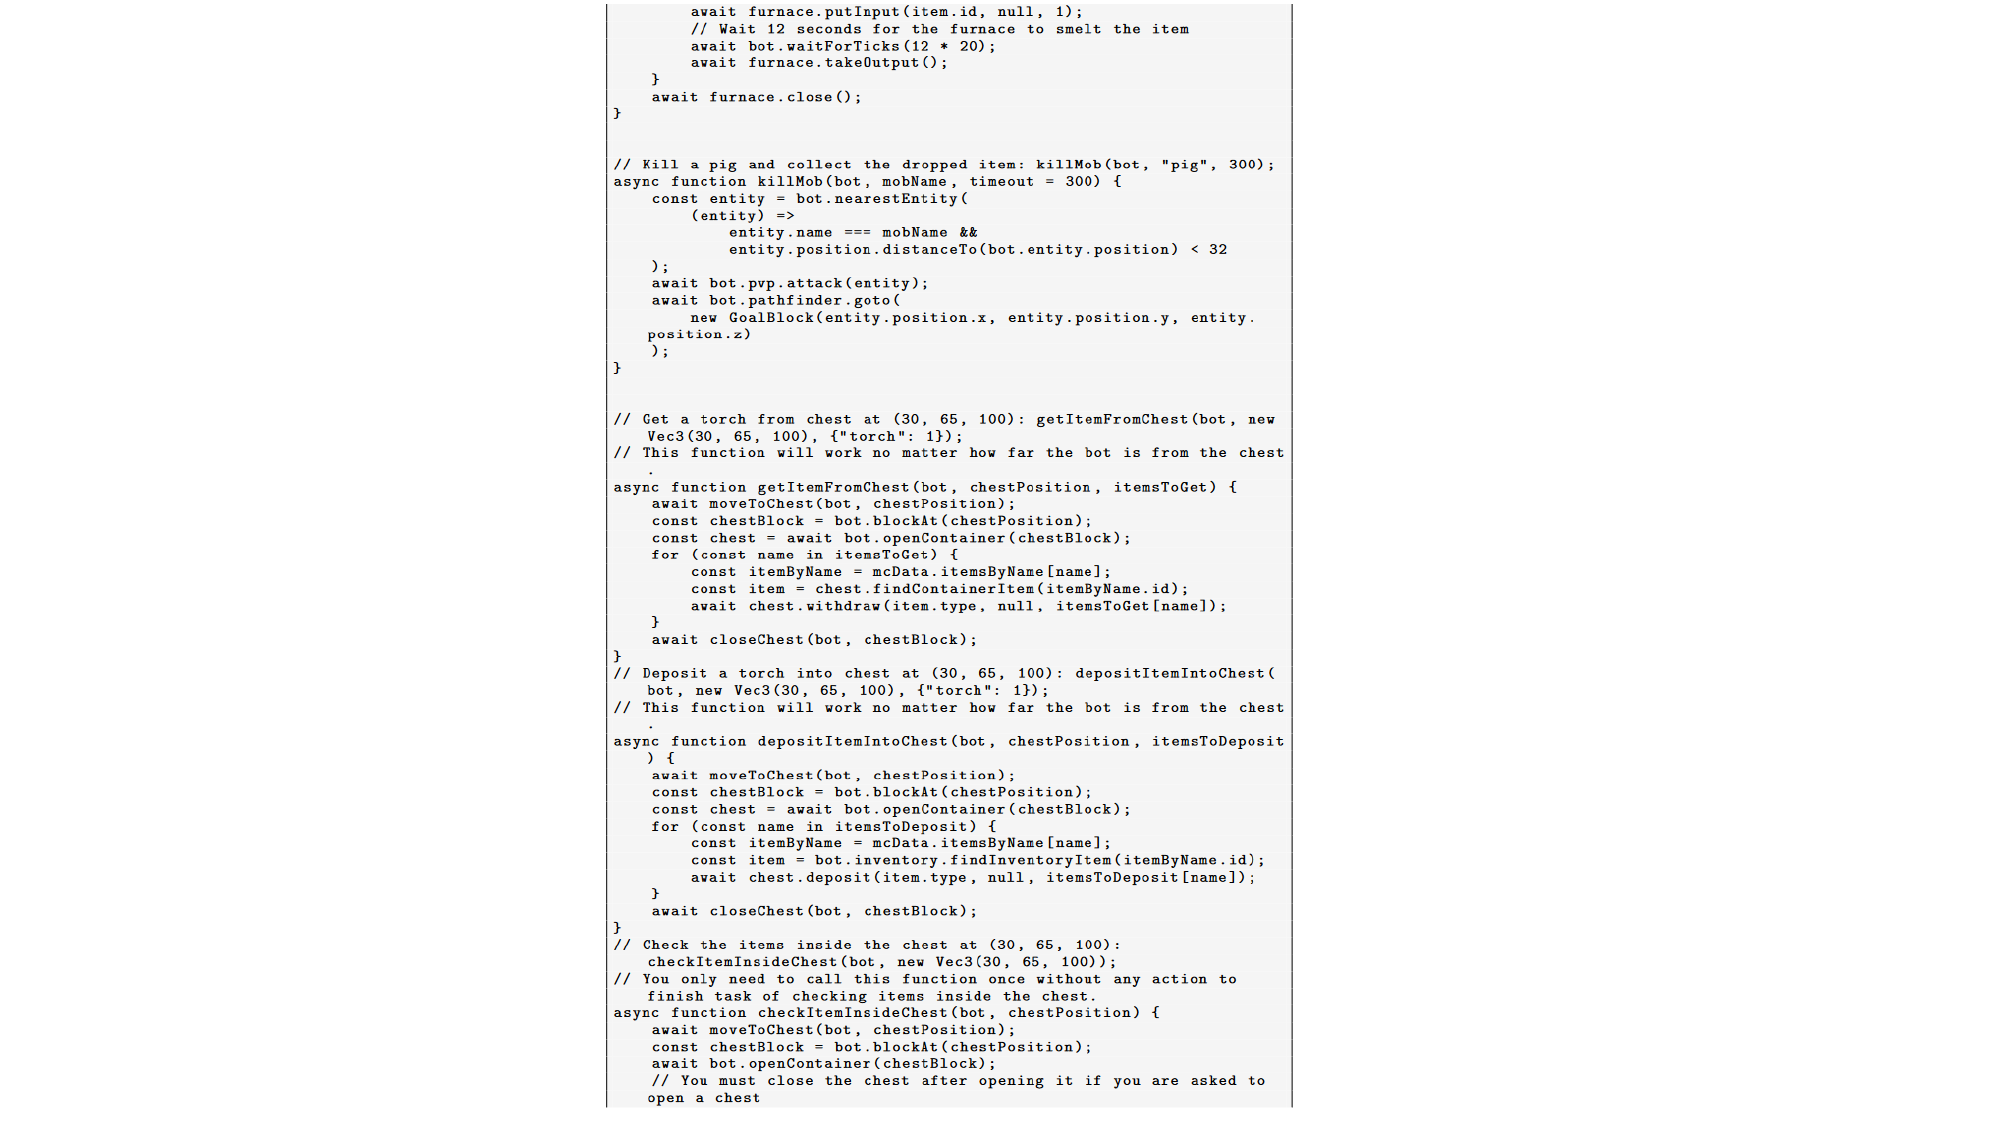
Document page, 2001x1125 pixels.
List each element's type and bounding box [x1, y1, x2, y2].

picture [594, 0, 1307, 1113]
